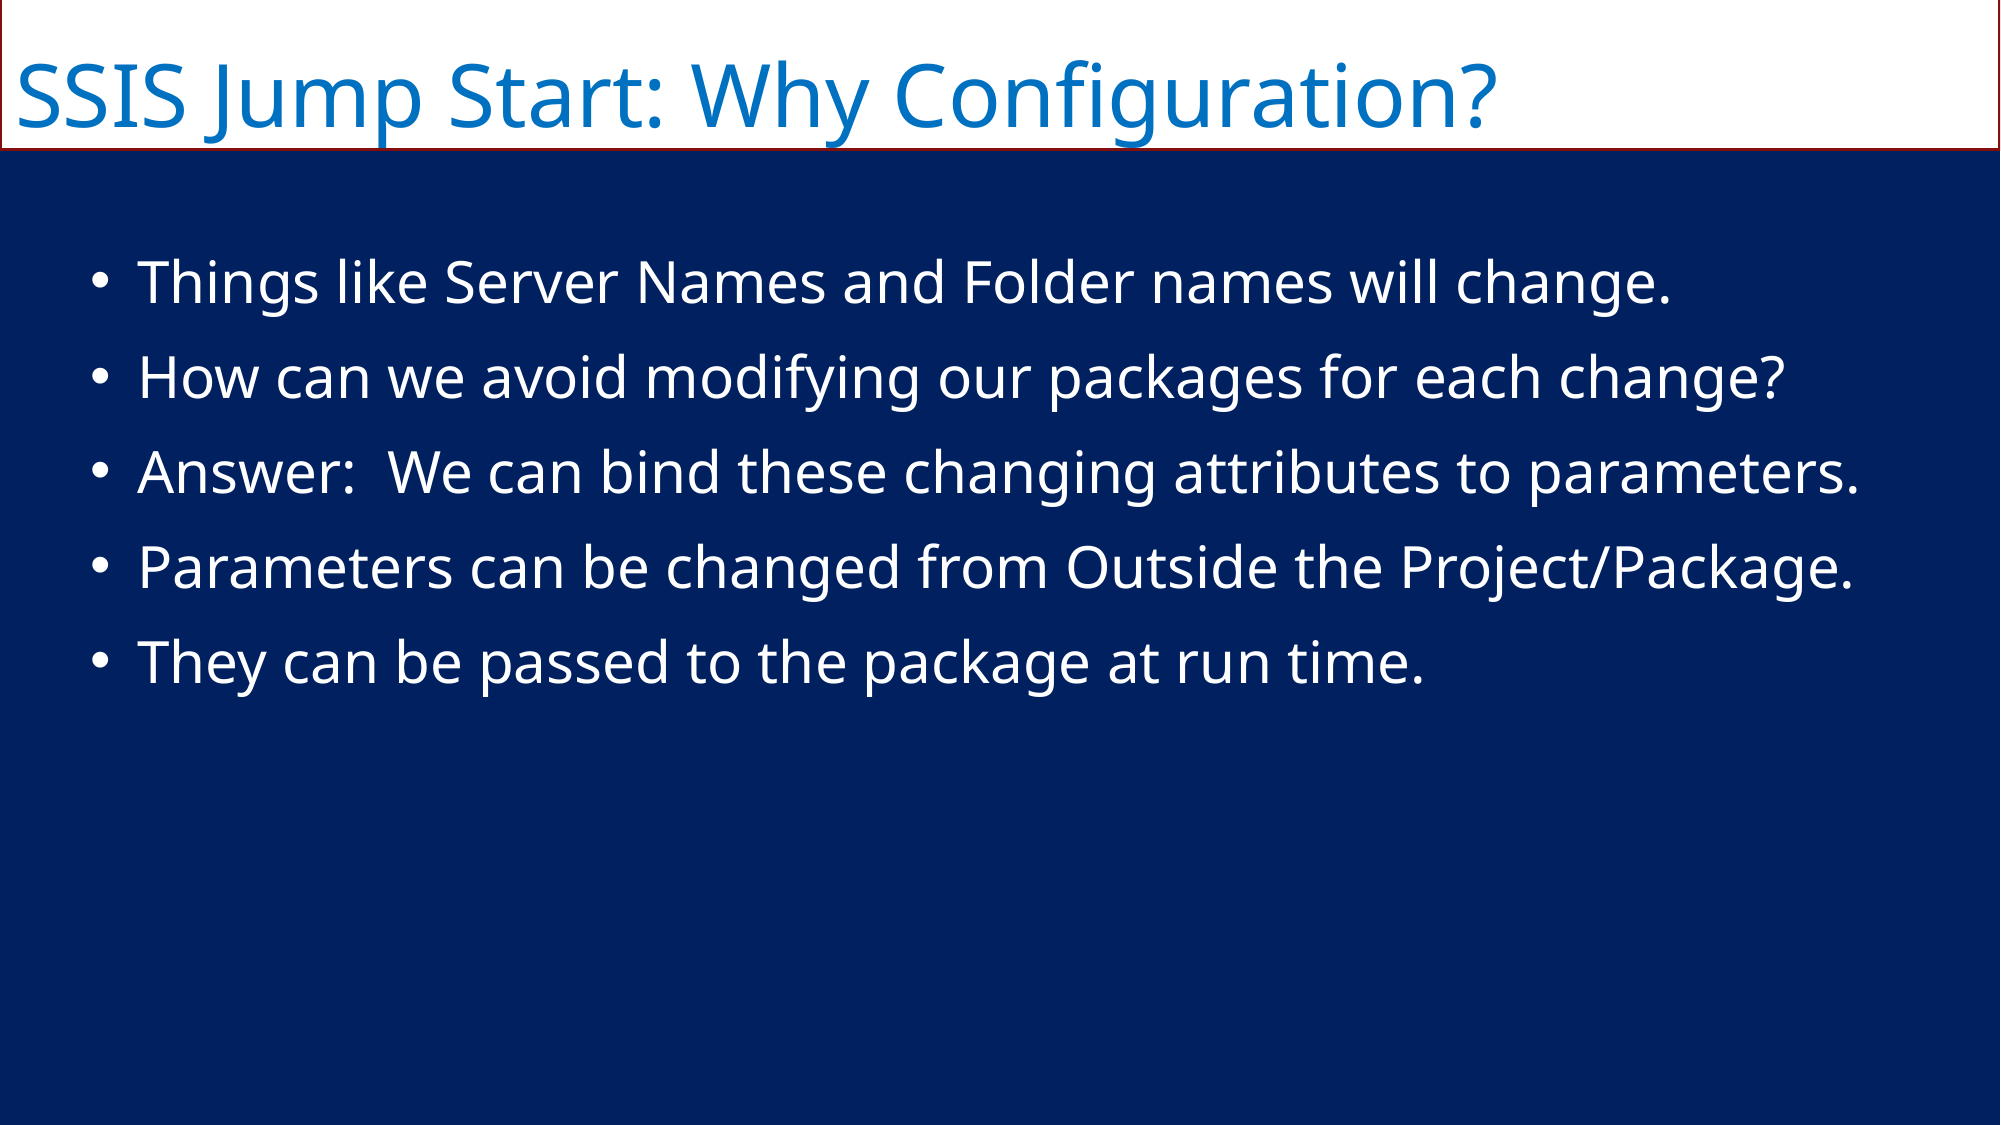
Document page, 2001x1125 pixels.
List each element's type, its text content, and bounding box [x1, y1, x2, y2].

text_box Things like Server Names and Folder names will change. How can we avoid modifying our packages for each change? Answer: We can bind these changing attributes to parameters. Parameters can be changed from Outside the Project/Package. They can be passed to the package at run time. [75, 237, 1876, 703]
text_box SSIS Jump Start: Why Configuration? [0, 32, 1613, 171]
